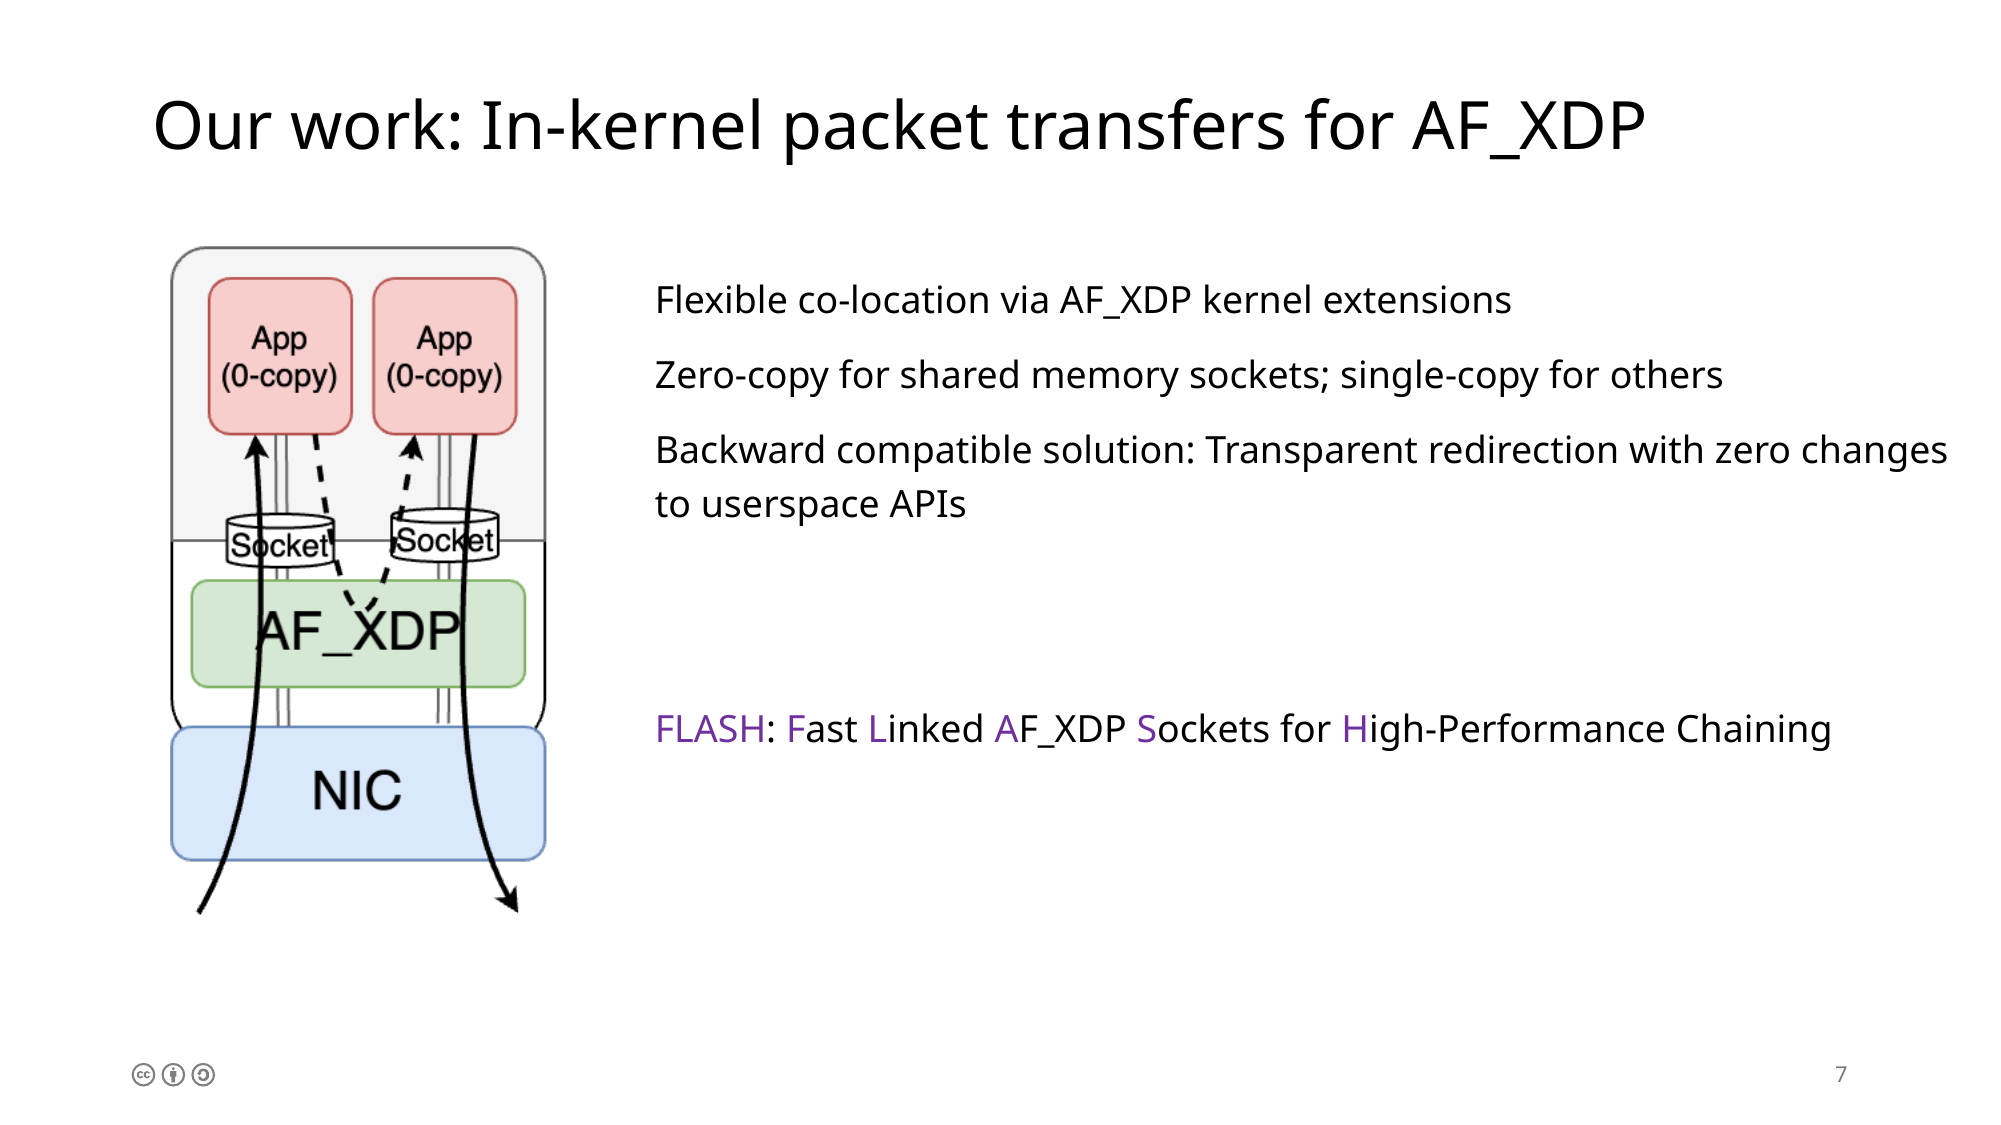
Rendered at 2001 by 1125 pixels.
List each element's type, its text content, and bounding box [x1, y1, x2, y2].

title Our work: In-kernel packet transfers for AF_XDP [137, 59, 1863, 171]
slide_number 7 [1412, 1042, 1863, 1103]
list Flexible co-location via AF_XDP kernel extensions Zero-copy for shared memory sockets; single-copy for others Backward compatible solution: Transparent redirection with zero changes to userspace APIs FLASH: Fast Linked AF_XDP Sockets for High-Performance Chaining [639, 260, 1967, 986]
picture [168, 243, 550, 920]
